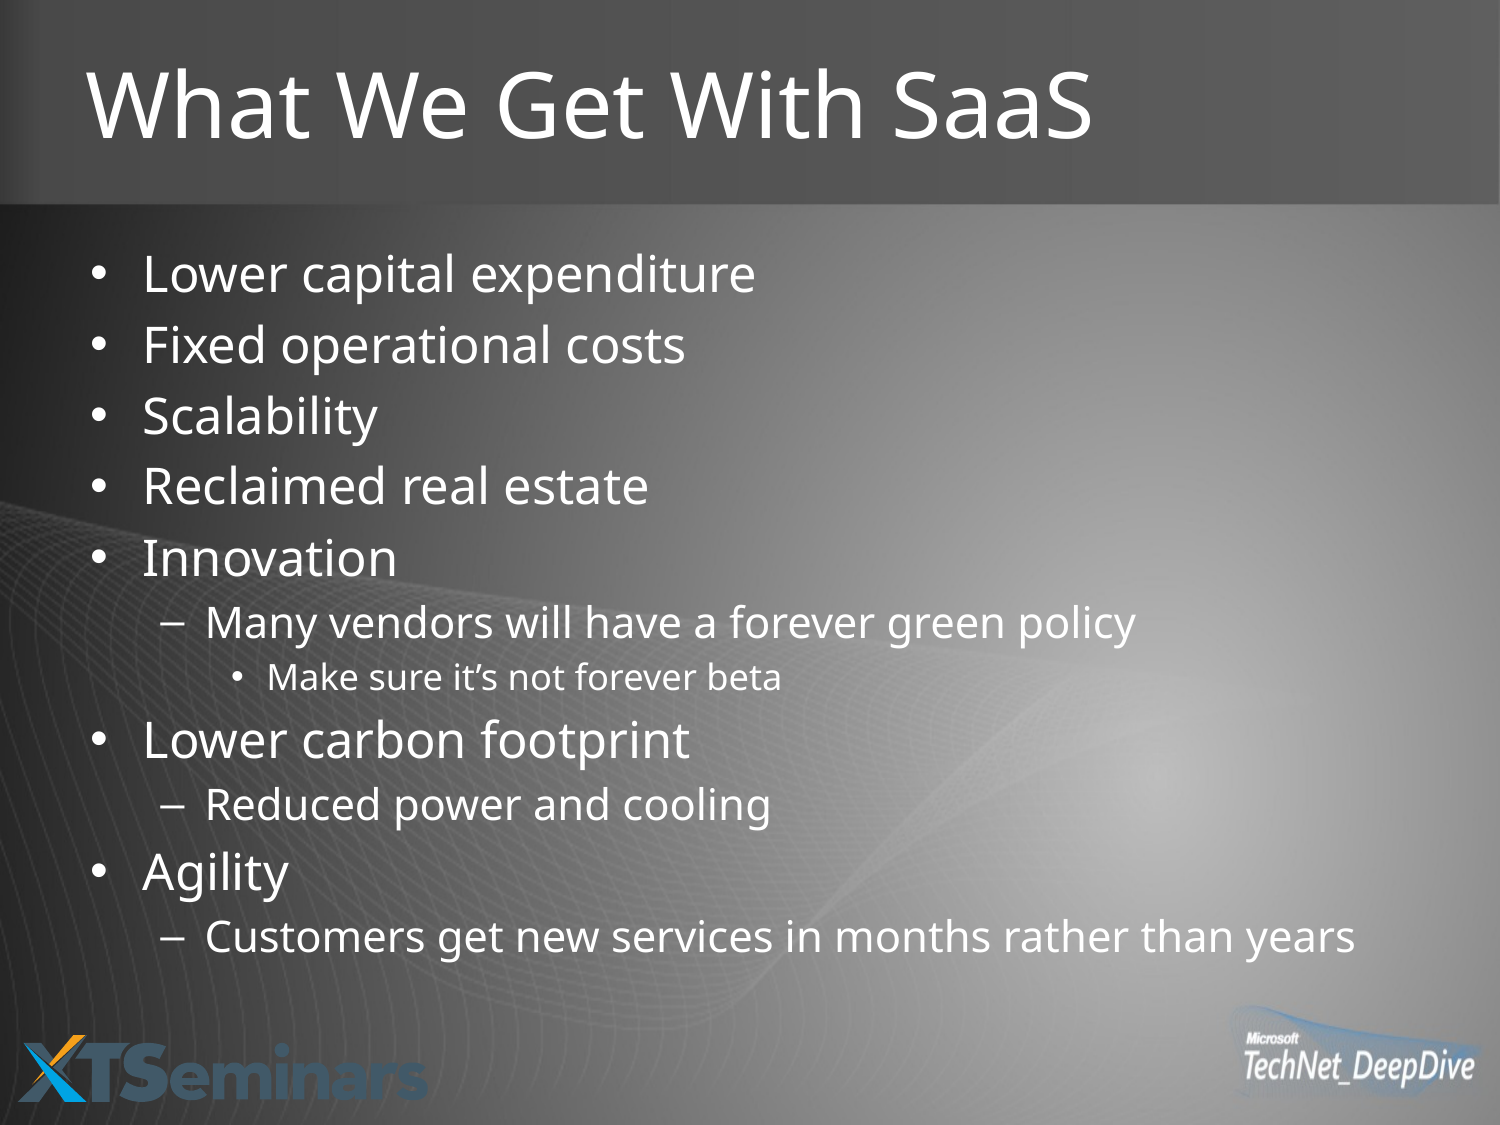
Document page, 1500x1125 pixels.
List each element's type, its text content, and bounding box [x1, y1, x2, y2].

title What We Get With SaaS [70, 15, 1421, 188]
list Lower capital expenditure Fixed operational costs Scalability Reclaimed real estate Innovation Many vendors will have a forever green policy Make sure it’s not forever beta Lower carbon footprint Reduced power and cooling Agility Customers get new services in months rather than years [75, 234, 1425, 969]
picture [0, 0, 1500, 1125]
